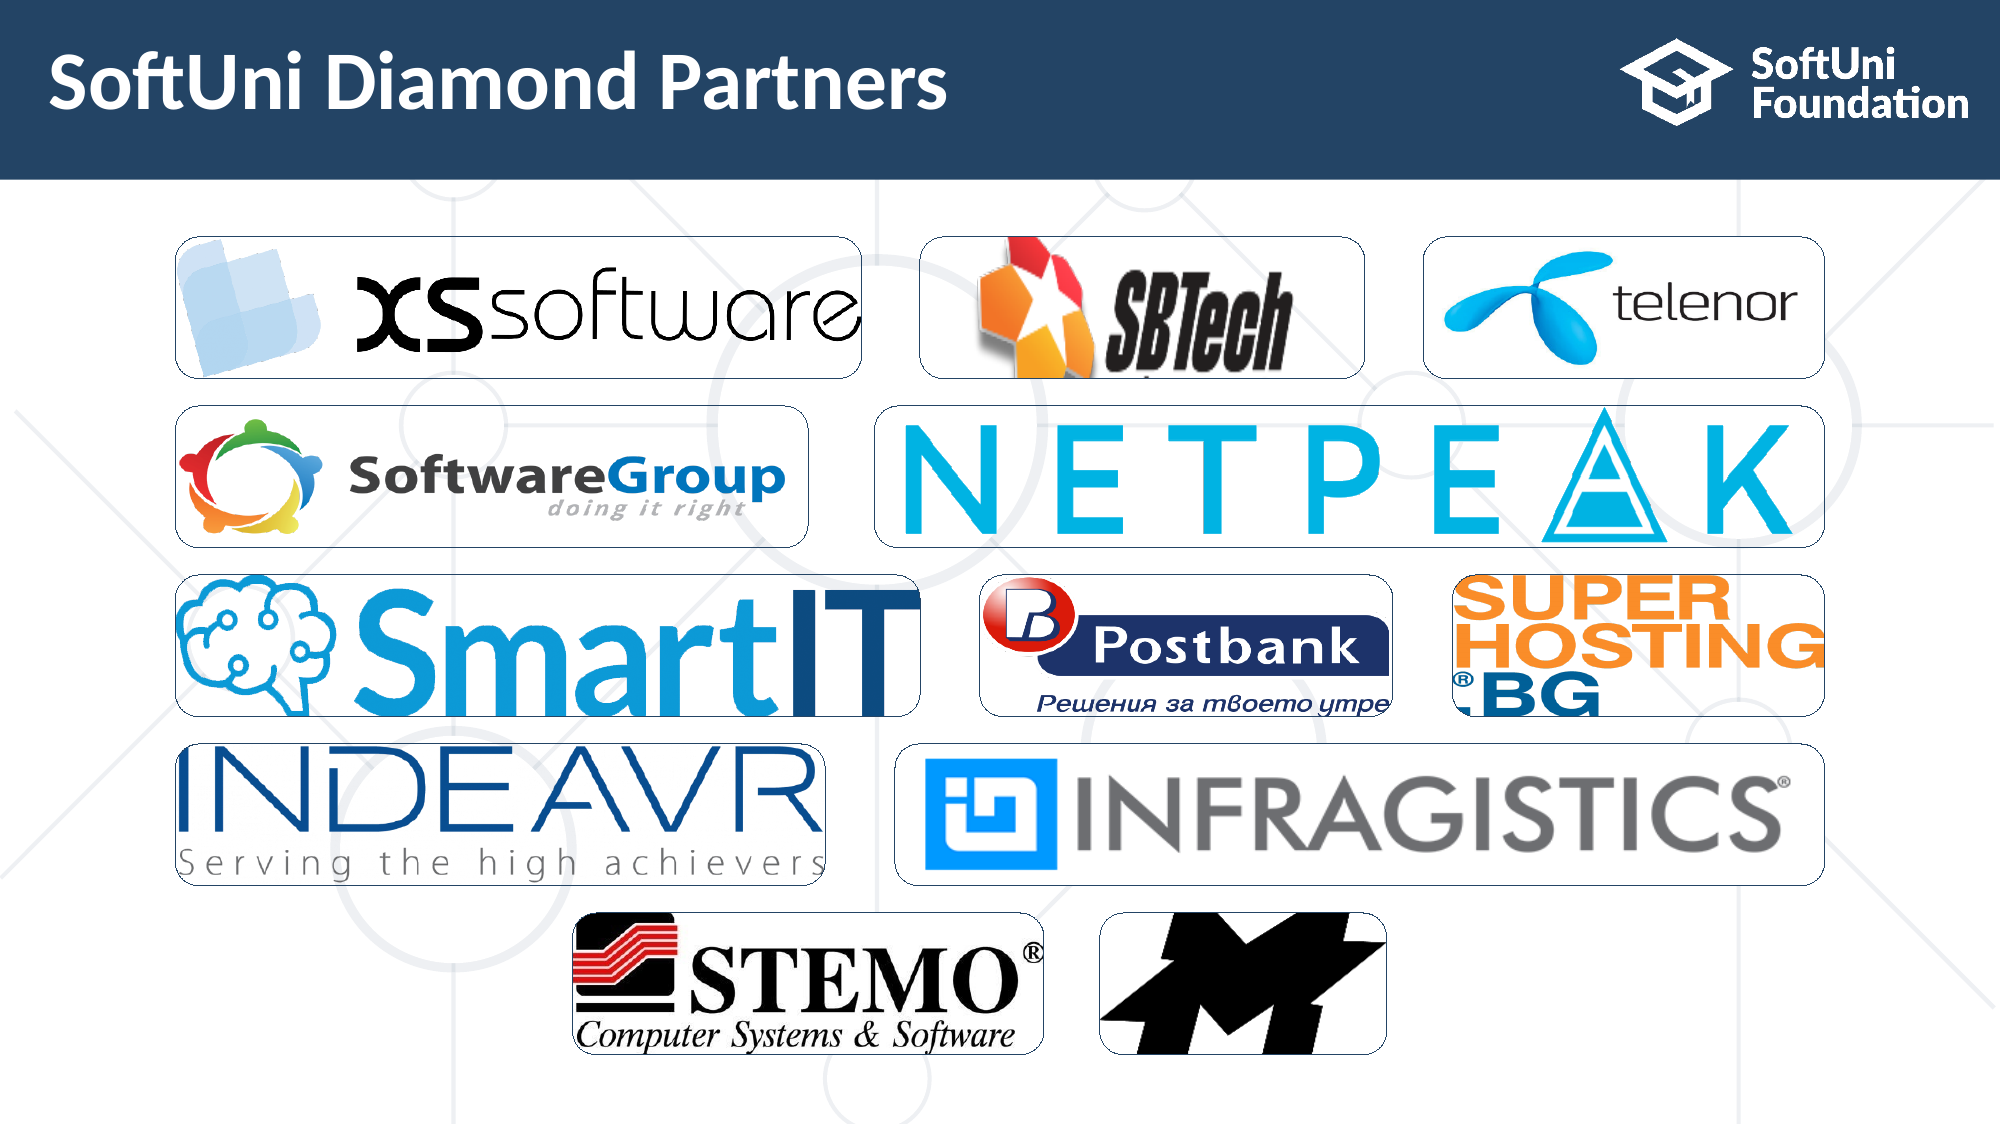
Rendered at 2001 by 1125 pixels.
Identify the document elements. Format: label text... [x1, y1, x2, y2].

picture [175, 631, 287, 717]
picture [894, 743, 1825, 886]
picture [595, 678, 626, 702]
picture [919, 236, 1366, 379]
picture [1422, 236, 1825, 379]
picture [1452, 574, 1825, 717]
title SoftUni Diamond Partners [31, 16, 1591, 162]
picture [295, 647, 305, 656]
picture [1099, 912, 1387, 1055]
picture [467, 642, 495, 717]
picture [184, 585, 329, 710]
picture [175, 405, 809, 548]
picture [611, 706, 634, 717]
picture [175, 236, 862, 379]
picture [234, 661, 243, 670]
picture [874, 405, 1825, 548]
picture [572, 912, 1045, 1055]
picture [979, 574, 1394, 717]
picture [223, 615, 232, 625]
picture [517, 642, 545, 717]
picture [263, 574, 921, 717]
picture [175, 574, 250, 616]
picture [1619, 38, 1968, 126]
picture [264, 615, 273, 625]
picture [175, 743, 826, 886]
